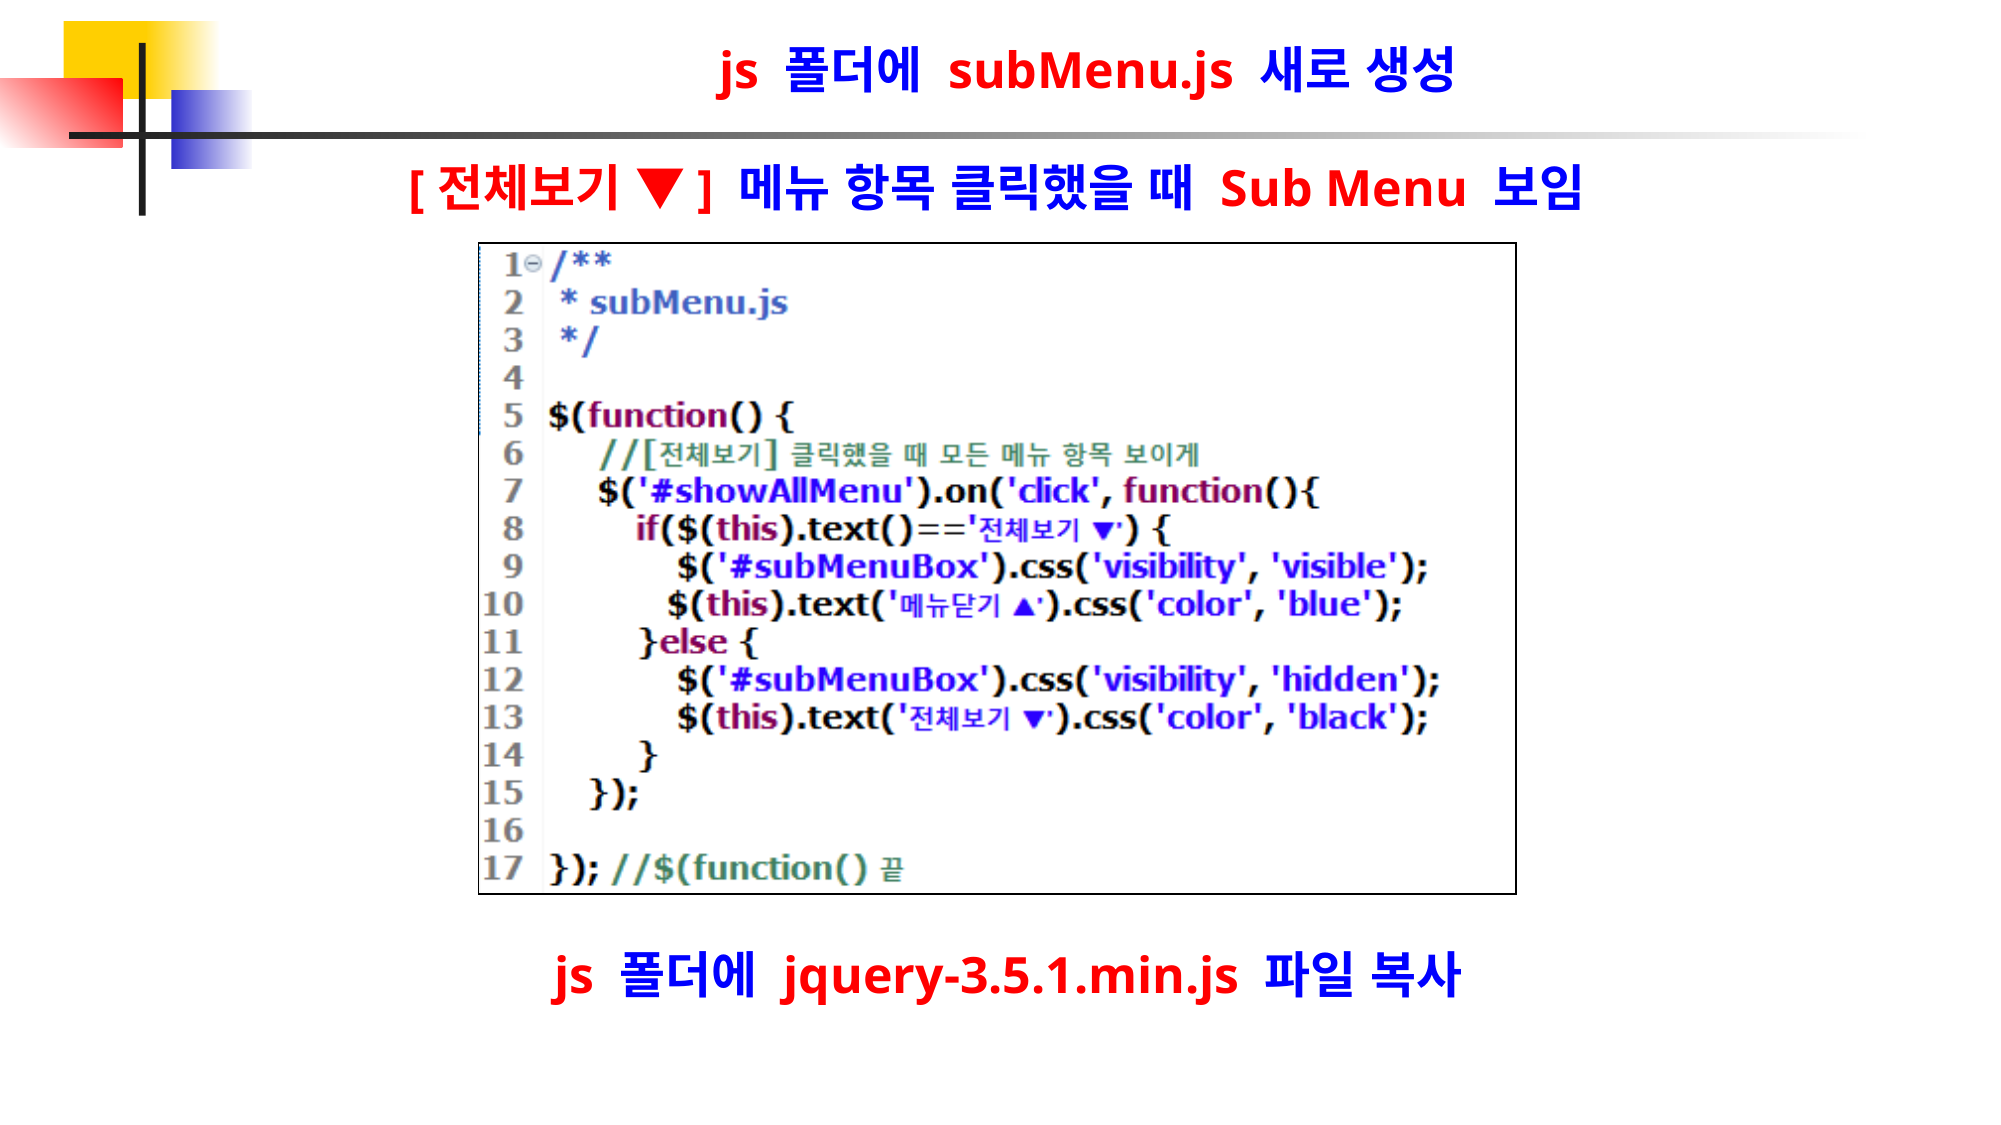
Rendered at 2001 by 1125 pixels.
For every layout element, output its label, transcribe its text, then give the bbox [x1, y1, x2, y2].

picture [478, 243, 1516, 894]
text_box js 폴더에 subMenu.js 새로 생성 [704, 30, 1472, 106]
text_box js 폴더에 jquery-3.5.1.min.js 파일 복사 [540, 935, 1478, 1011]
text_box [전체보기 ▼] 메뉴 항목 클릭했을 때 Sub Menu 보임 [394, 148, 1601, 224]
